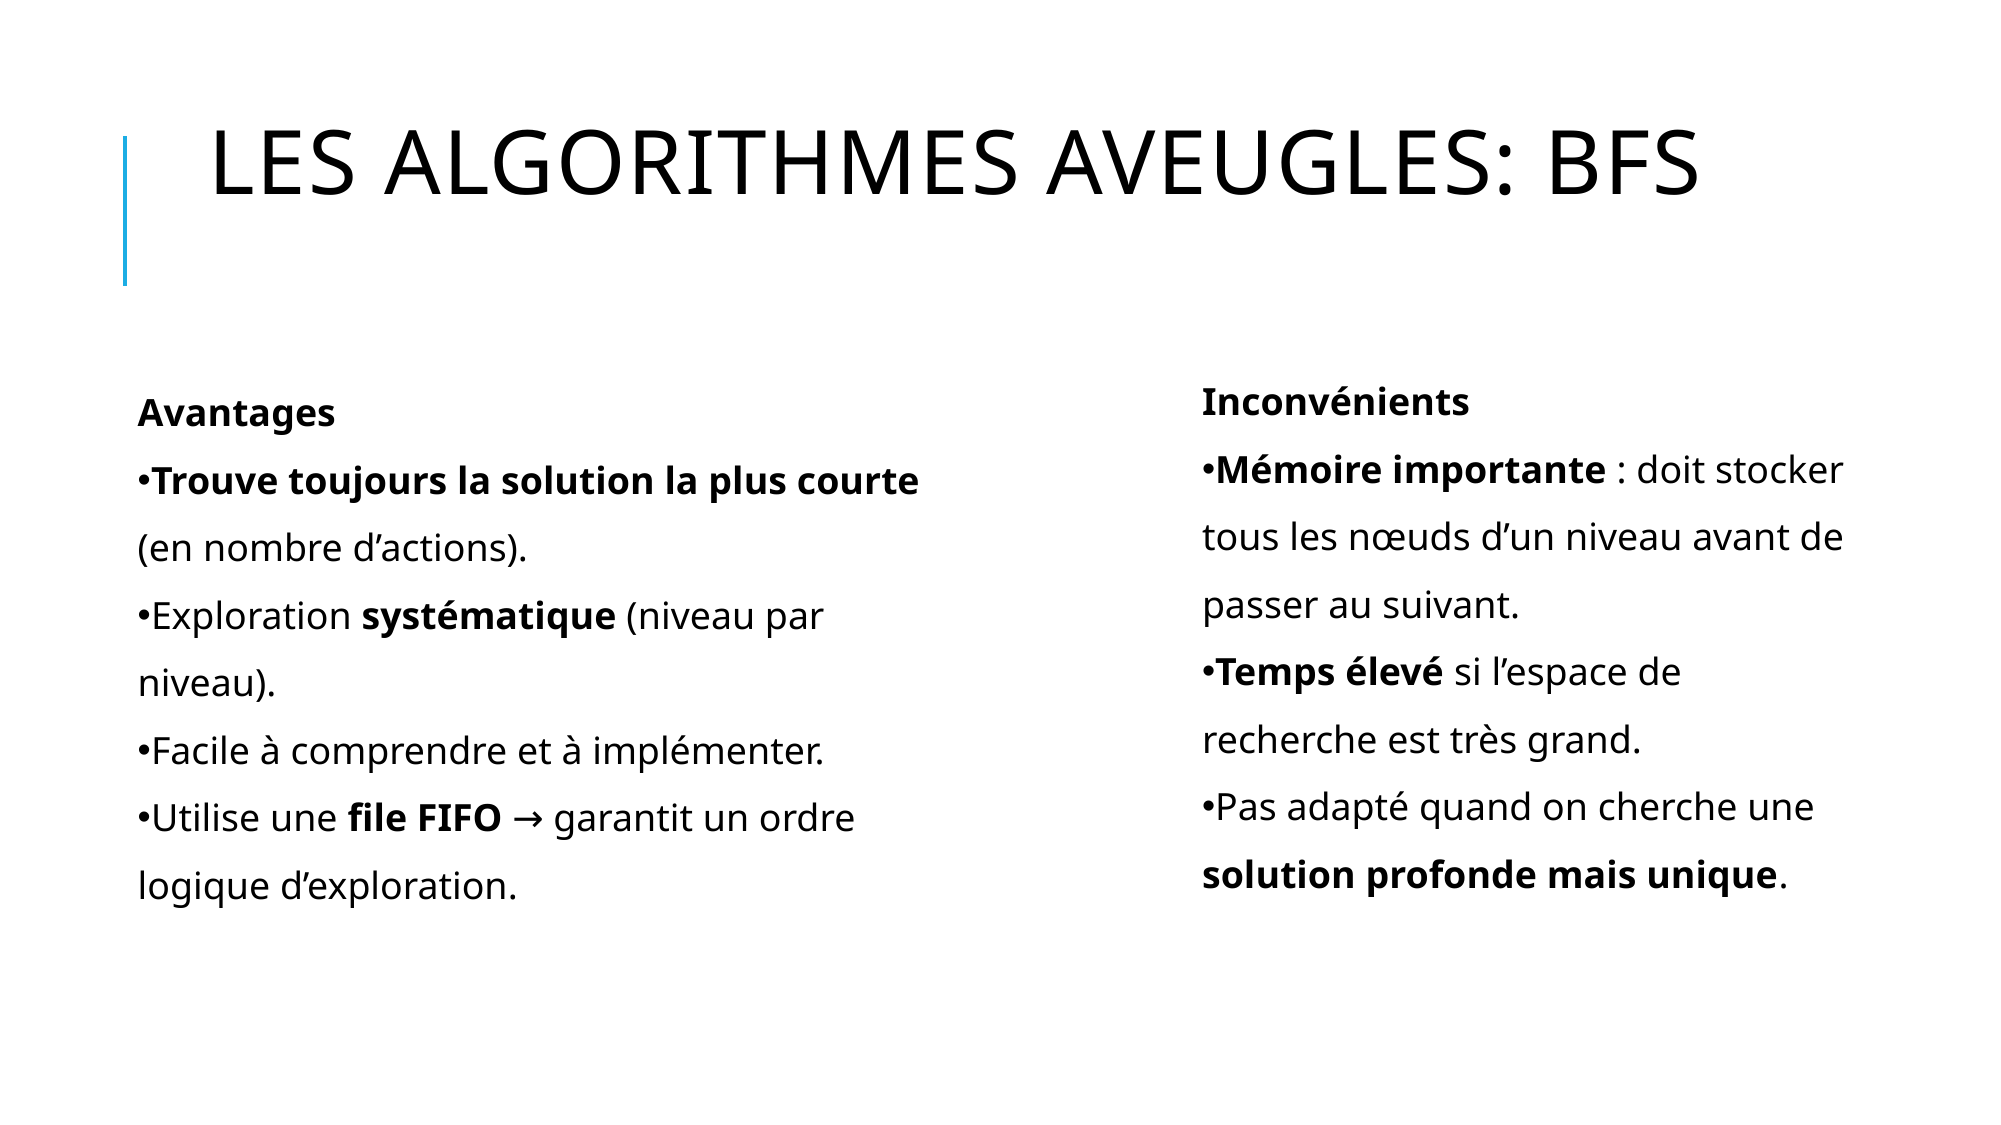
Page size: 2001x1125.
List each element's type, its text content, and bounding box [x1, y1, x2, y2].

text_box Inconvénients Mémoire importante : doit stocker tous les nœuds d’un niveau avant de passer au suivant. Temps élevé si l’espace de recherche est très grand. Pas adapté quand on cherche une solution profonde mais unique. [1187, 348, 1860, 904]
text_box Avantages Trouve toujours la solution la plus courte (en nombre d’actions). Exploration systématique (niveau par niveau). Facile à comprendre et à implémenter. Utilise une file FIFO → garantit un ordre logique d’exploration. [123, 359, 946, 914]
title les algorithmes Aveugles: BFS [168, 96, 1763, 342]
